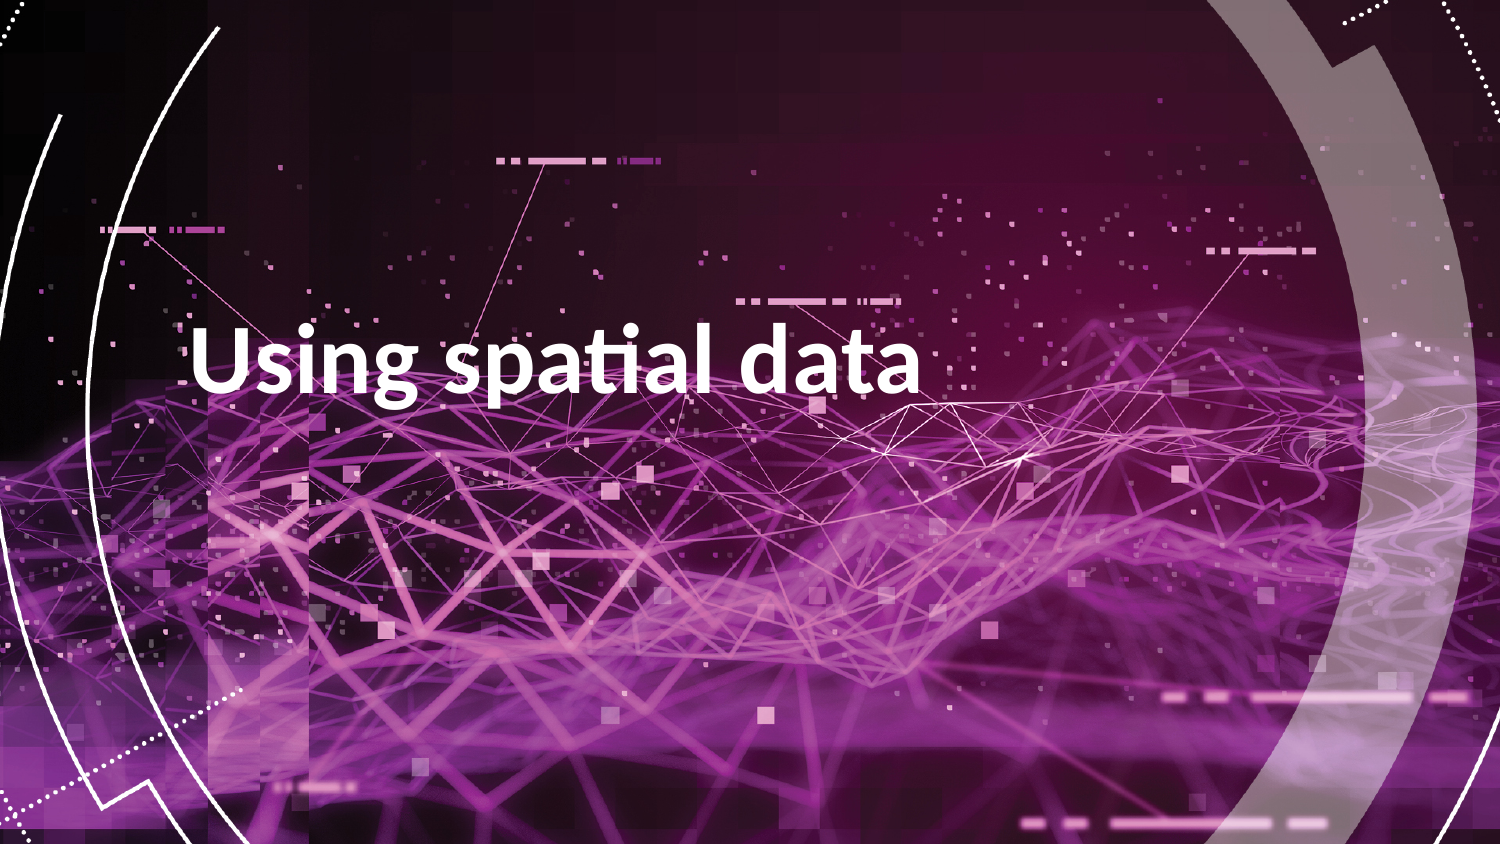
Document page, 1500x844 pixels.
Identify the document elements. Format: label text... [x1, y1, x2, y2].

picture [0, 0, 1500, 844]
list Using spatial data [174, 285, 1389, 482]
